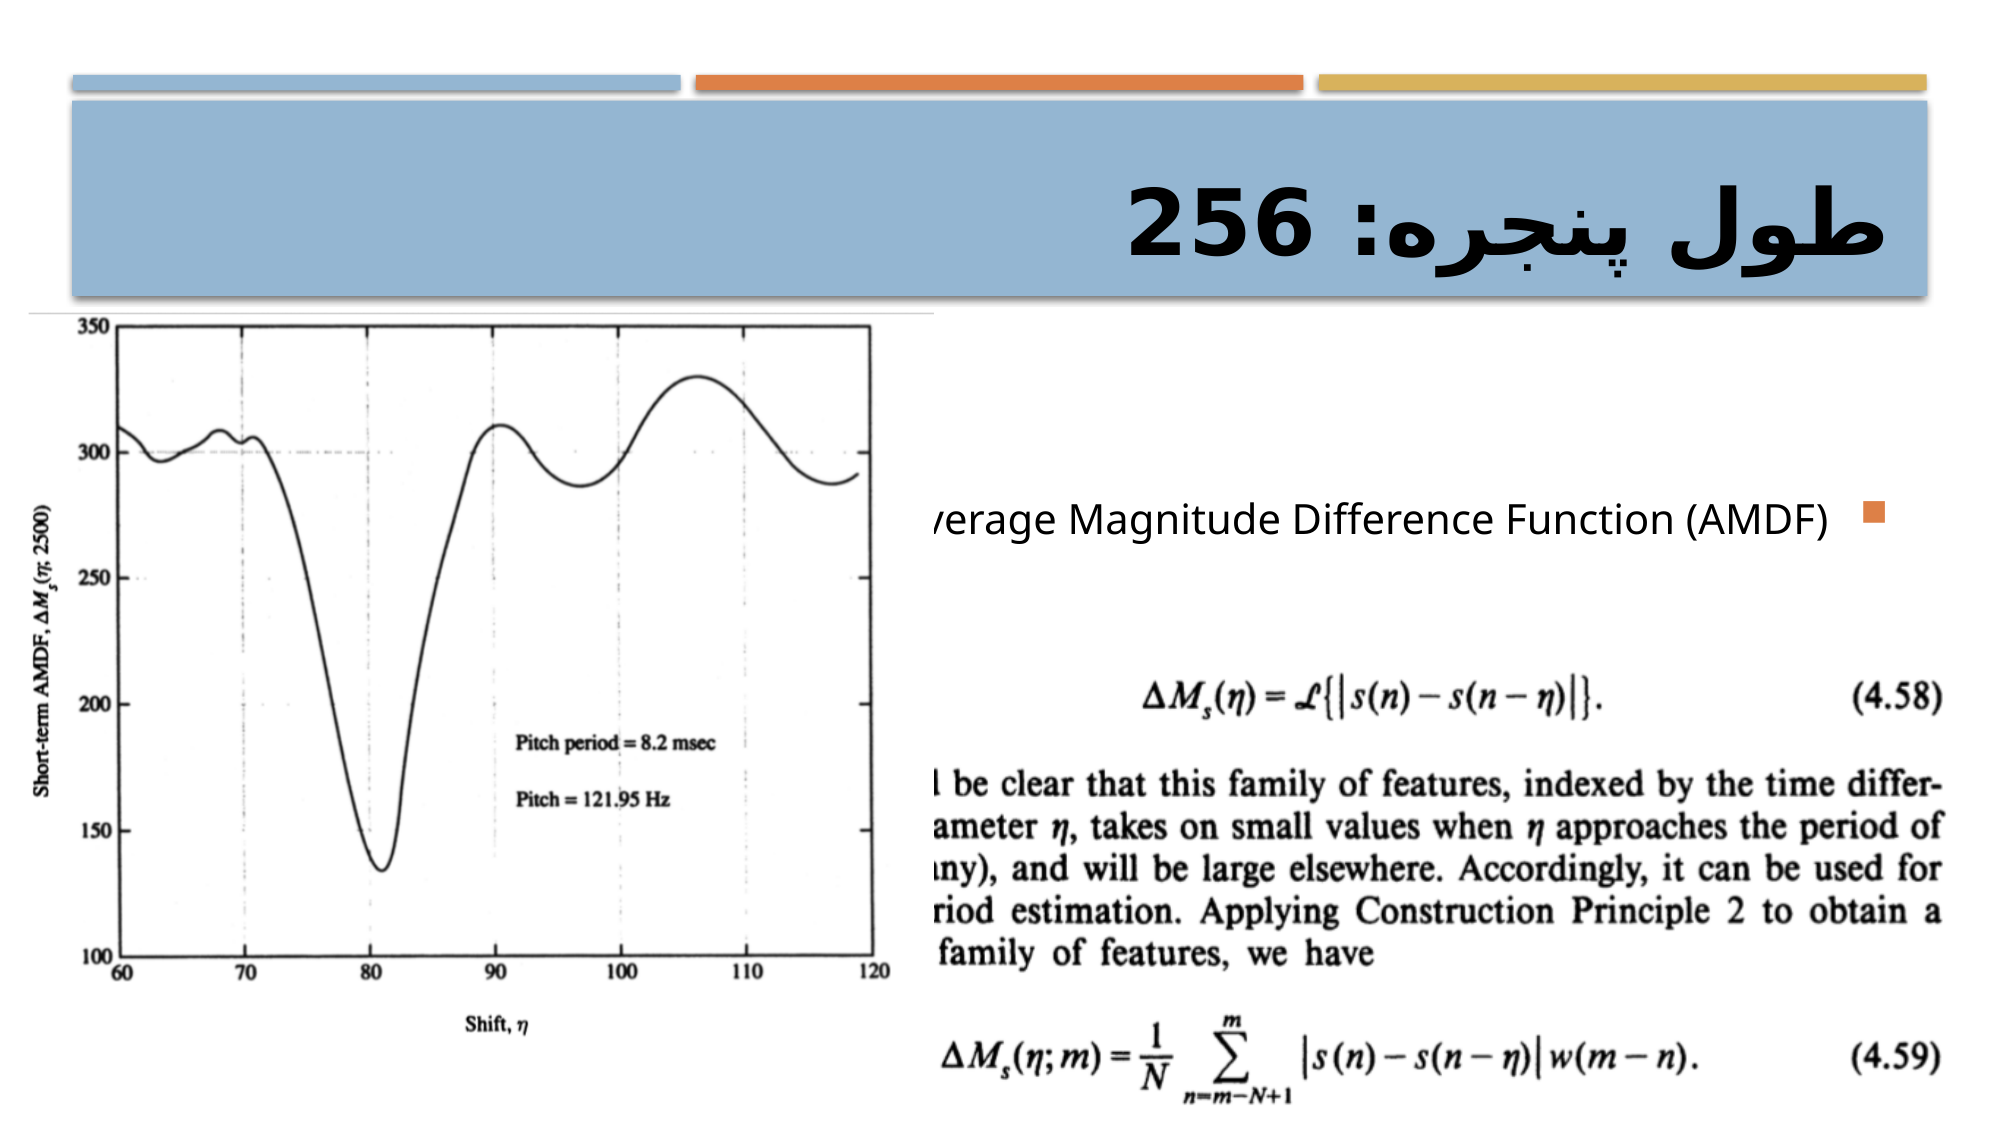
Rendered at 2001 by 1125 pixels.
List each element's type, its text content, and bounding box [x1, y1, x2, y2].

title طول پنجره: 256 [95, 115, 1905, 282]
picture [28, 311, 1978, 1106]
list Average Magnitude Difference Function (AMDF) [942, 357, 1905, 657]
